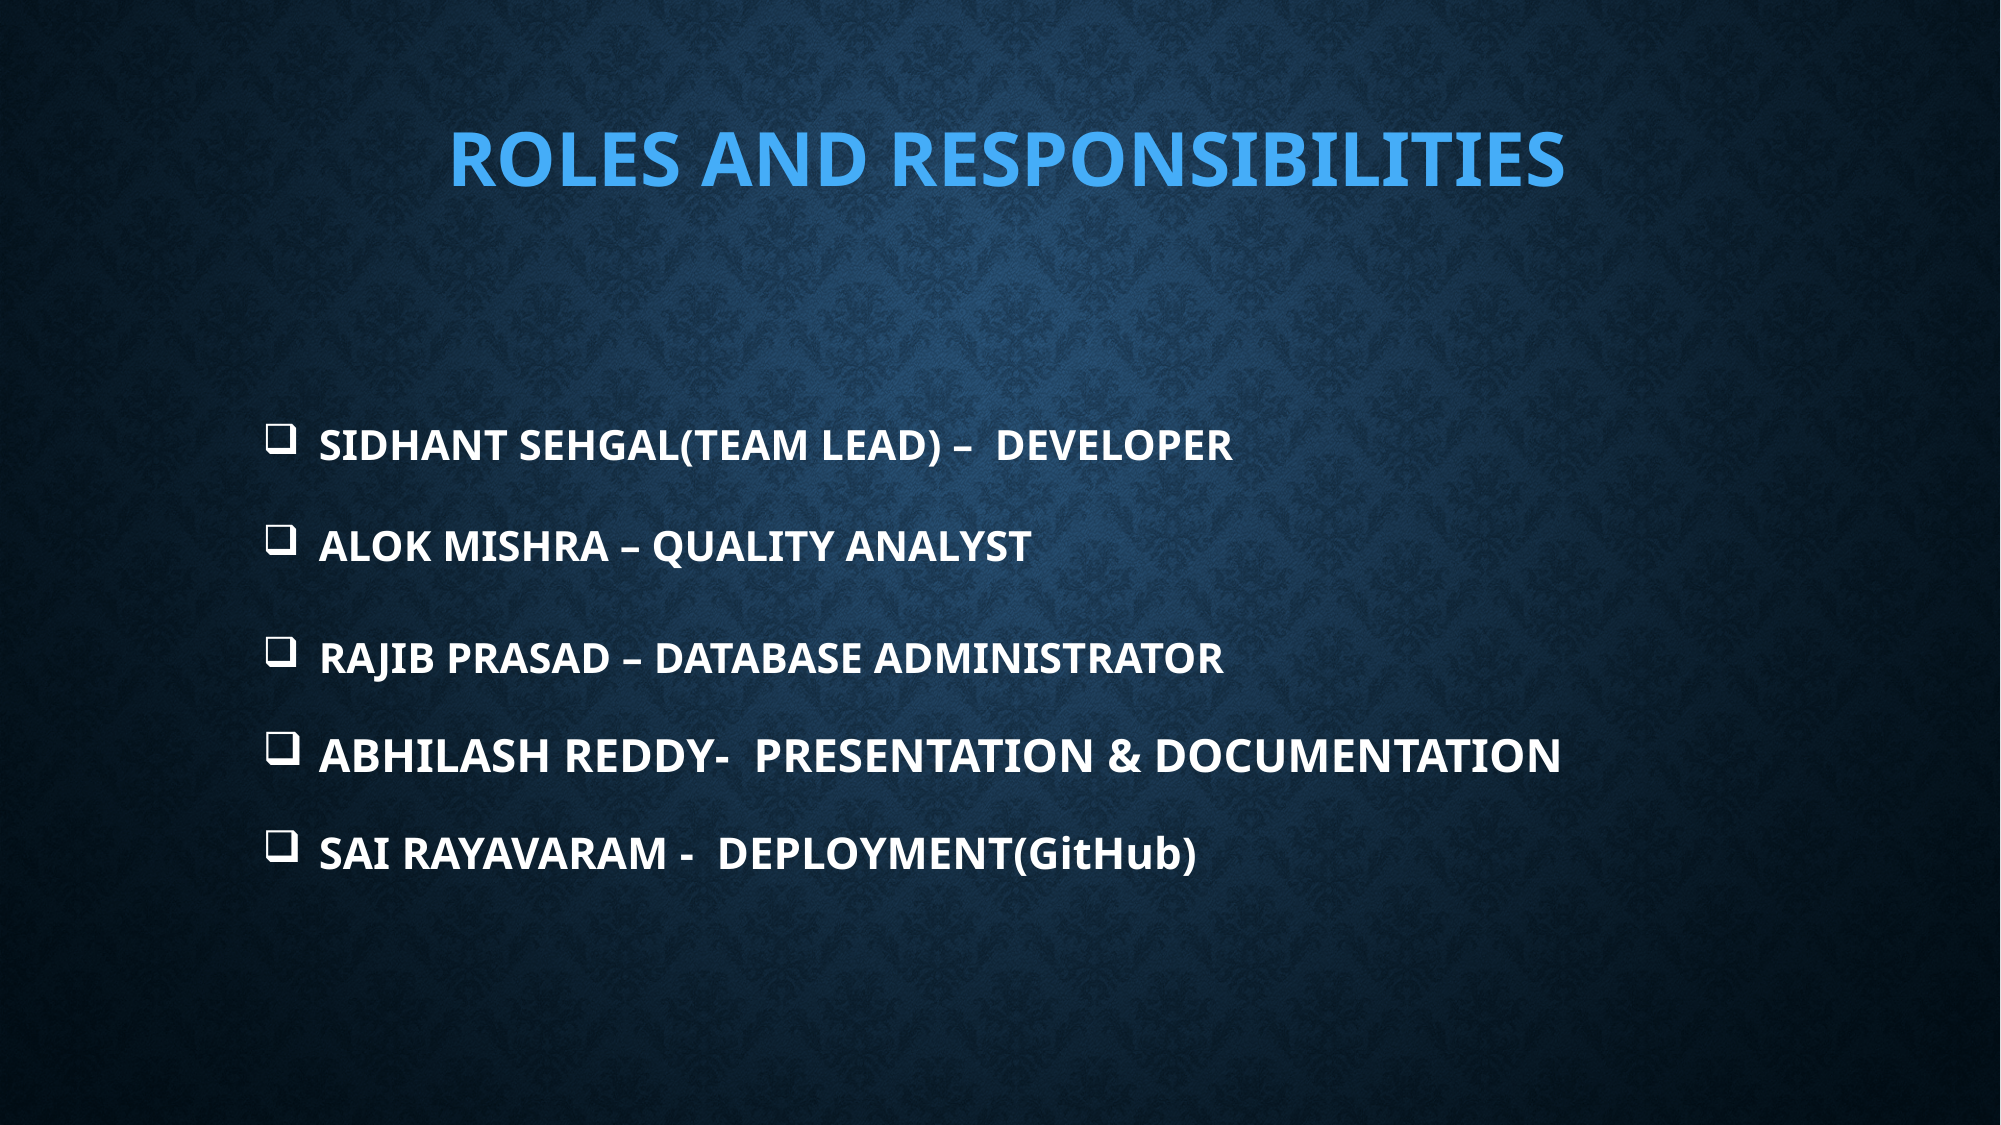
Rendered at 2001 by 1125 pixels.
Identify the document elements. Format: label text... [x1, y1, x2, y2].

text_box RAJIB PRASAD – DATABASE ADMINISTRATOR [247, 630, 1526, 709]
picture [0, 0, 2001, 1125]
text_box ALOK MISHRA – QUALITY ANALYST [247, 518, 1446, 614]
text_box ABHILASH REDDY- PRESENTATION & DOCUMENTATION SAI RAYAVARAM - DEPLOYMENT(GitHub) [247, 725, 1730, 899]
text_box SIDHANT SEHGAL(Team Lead) – DEVELOPER [247, 382, 1662, 478]
text_box ROLES AND RESPONSIBILITIES [237, 86, 1797, 231]
